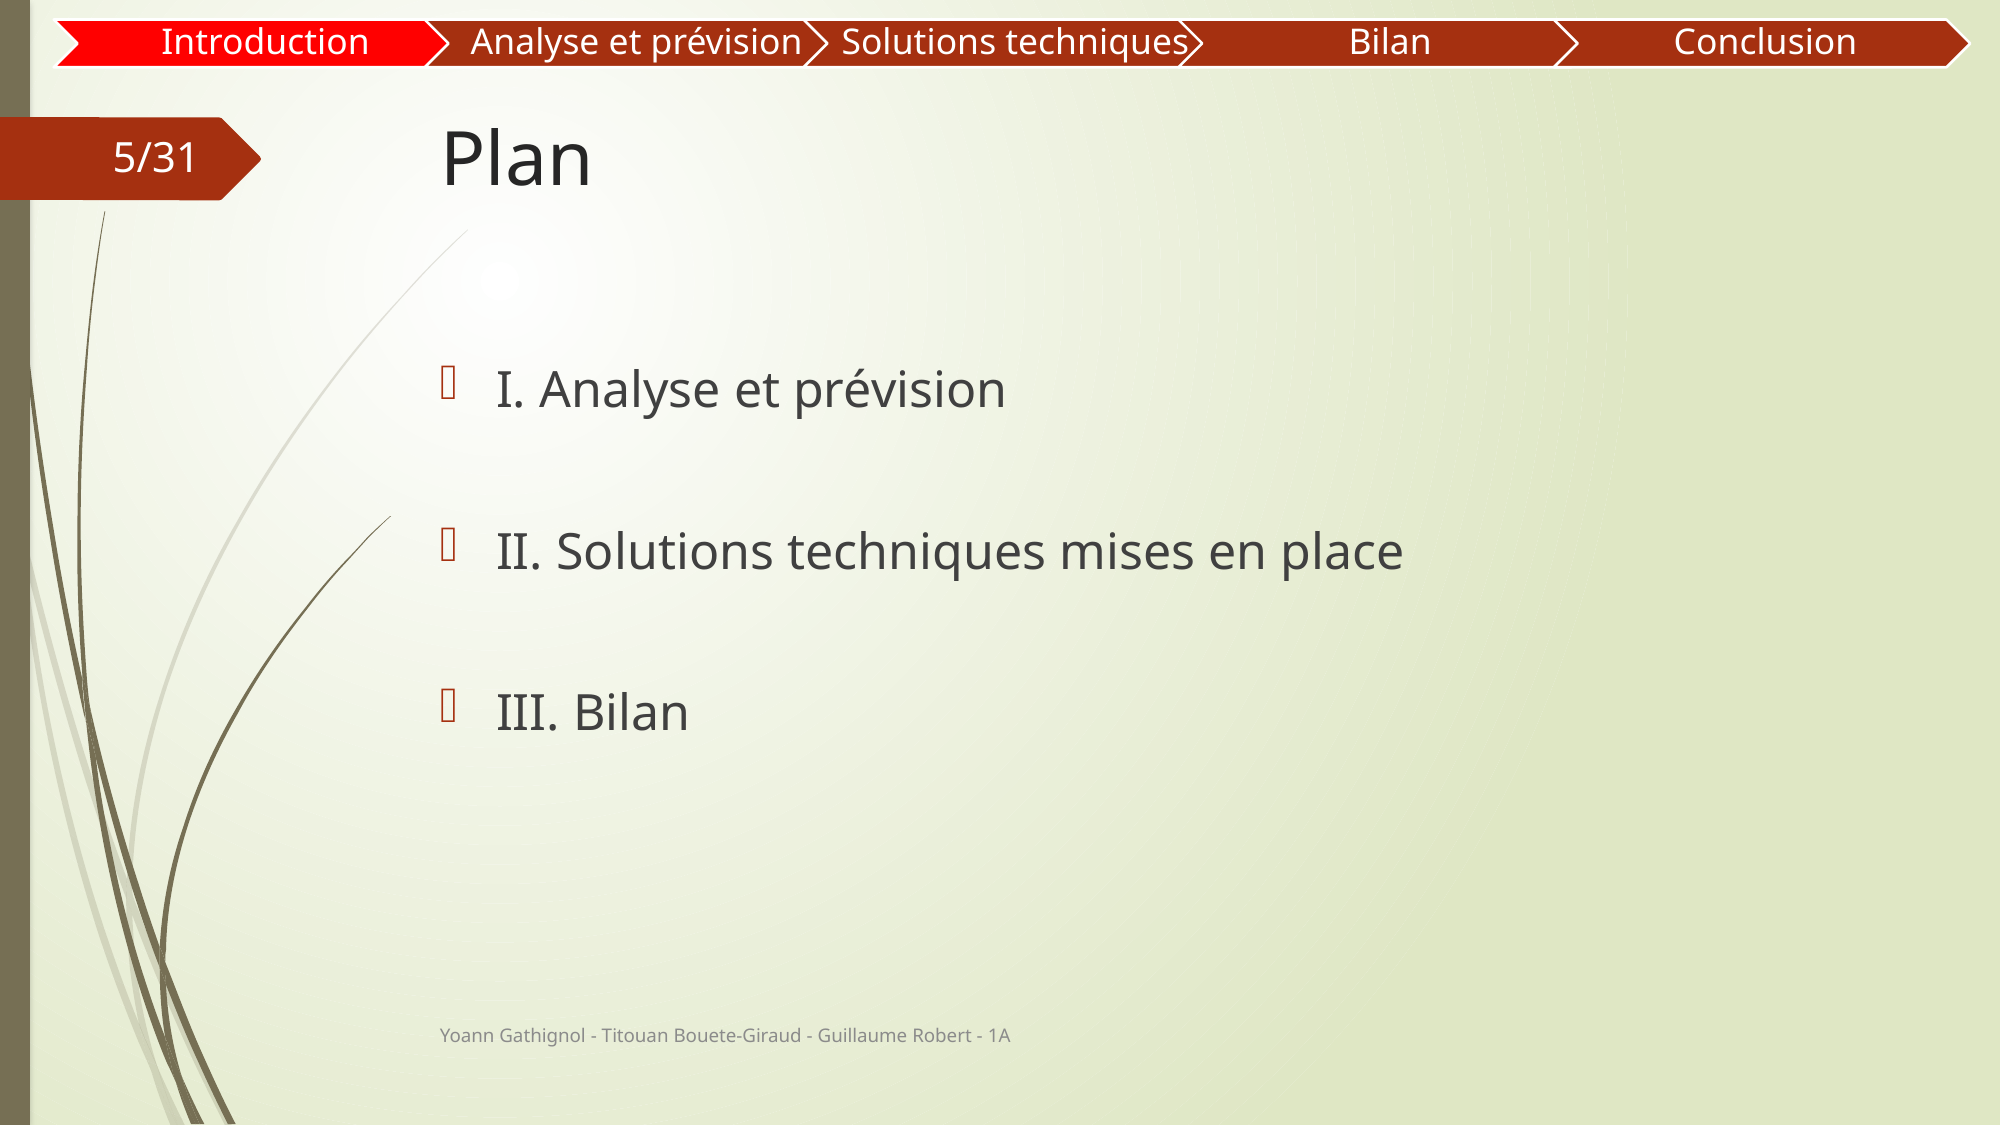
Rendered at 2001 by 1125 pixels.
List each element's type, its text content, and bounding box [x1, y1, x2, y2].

title Plan [425, 102, 1888, 313]
footer Yoann Gathignol - Titouan Bouete-Giraud - Guillaume Robert - 1A [424, 1006, 1675, 1067]
list I. Analyse et prévision II. Solutions techniques mises en place III. Bilan [424, 350, 1888, 970]
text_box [53, 19, 1971, 68]
slide_number 5/31 [50, 129, 216, 190]
